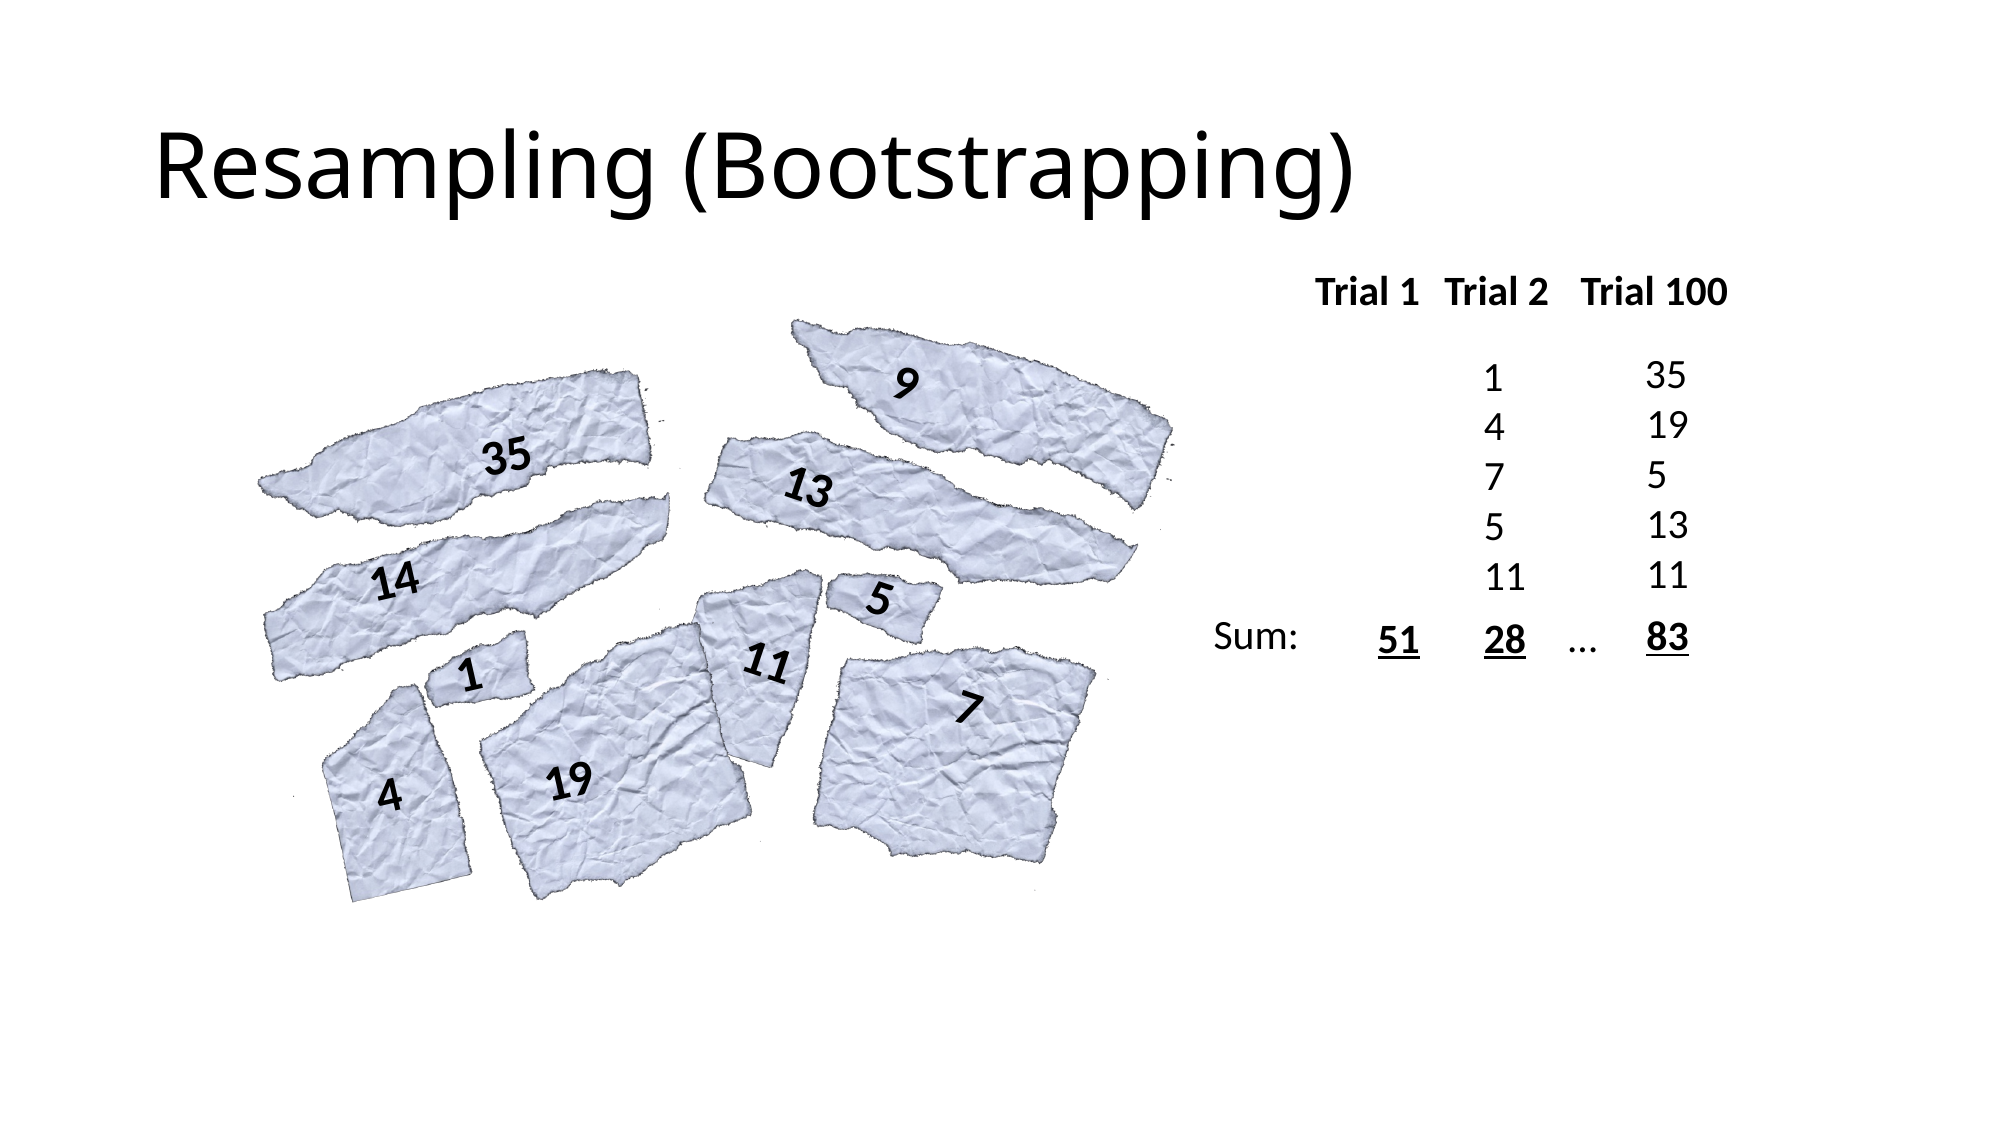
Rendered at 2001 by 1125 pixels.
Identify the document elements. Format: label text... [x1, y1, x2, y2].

text_box 19 [1631, 389, 1704, 454]
text_box 51 [1362, 604, 1435, 669]
text_box Trial 2 [1429, 278, 1566, 322]
text_box 13 [1631, 489, 1704, 539]
text_box … [1553, 603, 1612, 668]
text_box 11 [1631, 539, 1704, 601]
text_box 5 [1469, 491, 1521, 541]
picture [213, 278, 1201, 959]
text_box 11 [1469, 541, 1542, 604]
text_box 4 [1469, 391, 1521, 441]
text_box 5 [1631, 439, 1683, 489]
title Resampling (Bootstrapping) [137, 59, 1863, 278]
text_box 28 [1469, 604, 1542, 669]
text_box Sum: [1198, 600, 1315, 665]
text_box 1 [1467, 342, 1519, 408]
text_box Trial 100 [1565, 278, 1750, 321]
text_box 7 [1469, 441, 1521, 491]
text_box Trial 1 [1300, 278, 1429, 322]
text_box 35 [1630, 339, 1703, 405]
text_box 83 [1631, 601, 1704, 667]
